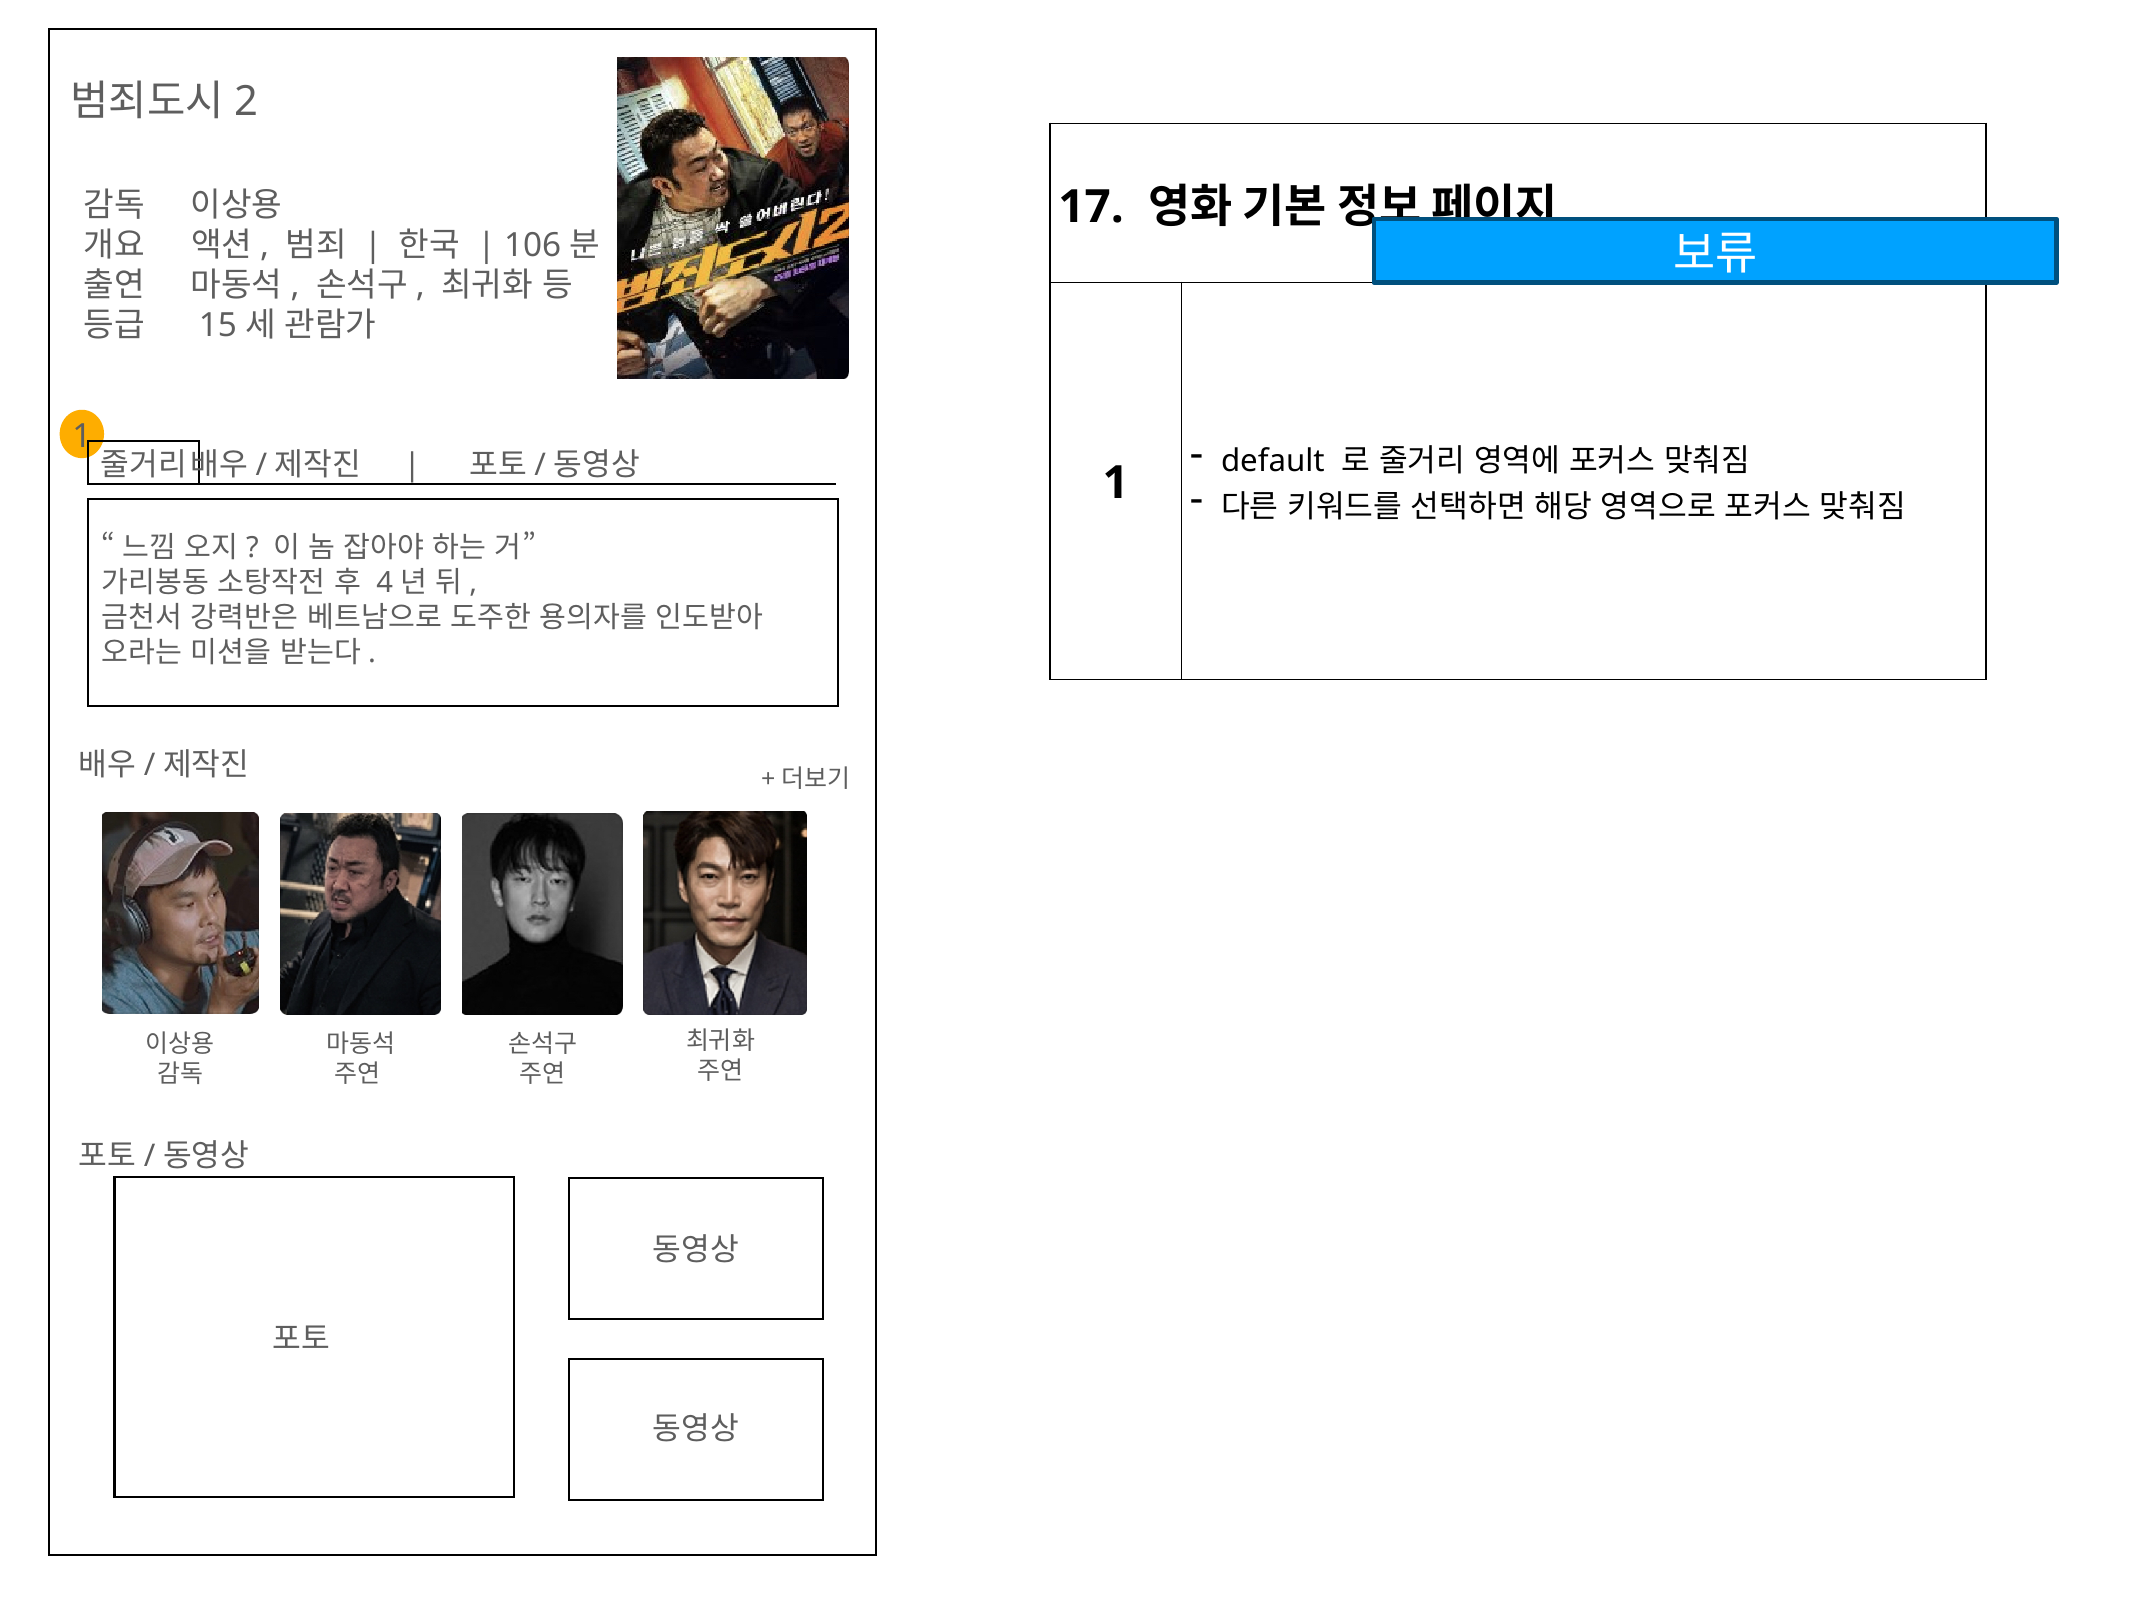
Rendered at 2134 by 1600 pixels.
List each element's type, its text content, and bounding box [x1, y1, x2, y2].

text_box 손석구 주연 [474, 1022, 611, 1092]
text_box 포토 [268, 1313, 335, 1360]
picture [616, 56, 850, 380]
text_box +더보기 [756, 758, 855, 798]
text_box [88, 498, 838, 707]
text_box [88, 441, 96, 485]
text_box 동영상 [648, 1225, 744, 1272]
text_box [568, 1358, 823, 1500]
picture [643, 811, 807, 1015]
text_box [568, 1177, 823, 1319]
text_box 이상용 감독 [116, 1022, 245, 1092]
table_cell 1 [1051, 283, 1181, 679]
text_box “느낌 오지? 이 놈 잡아야 하는 거” 가리봉동 소탕작전 후 4년 뒤, 금천서 강력반은 베트남으로 도주한 용의자를 인도받아 오라는 미션을 받는다. [97, 523, 828, 673]
text_box [59, 416, 67, 452]
picture [101, 812, 259, 1015]
text_box 마동석 주연 [292, 1022, 429, 1092]
text_box 감독 이상용 개요 액션, 범죄 | 한국 | 106분 출연 마동석, 손석구, 최귀화 등 등급 15세 관람가 [79, 179, 616, 348]
picture [462, 813, 623, 1015]
text_box 배우/제작진 | 포토/동영상 [186, 439, 680, 486]
text_box 1 [67, 409, 97, 459]
text_box 배우/제작진 [74, 739, 254, 786]
text_box 최귀화 주연 [656, 1020, 785, 1090]
text_box 범죄도시2 [65, 69, 263, 129]
text_box [114, 1176, 514, 1497]
text_box 줄거리 [96, 439, 186, 486]
text_box 보류 [1372, 217, 2059, 285]
text_box 동영상 [648, 1403, 744, 1450]
picture [280, 813, 441, 1015]
table_header 17. 영화 기본 정보 페이지 [1051, 124, 1985, 282]
text_box [97, 416, 105, 439]
text_box [49, 28, 877, 1555]
table_cell default 로 줄거리 영역에 포커스 맞춰짐 다른 키워드를 선택하면 해당 영역으로 포커스 맞춰짐 [1182, 283, 1985, 679]
text_box 포토/동영상 [74, 1130, 254, 1177]
